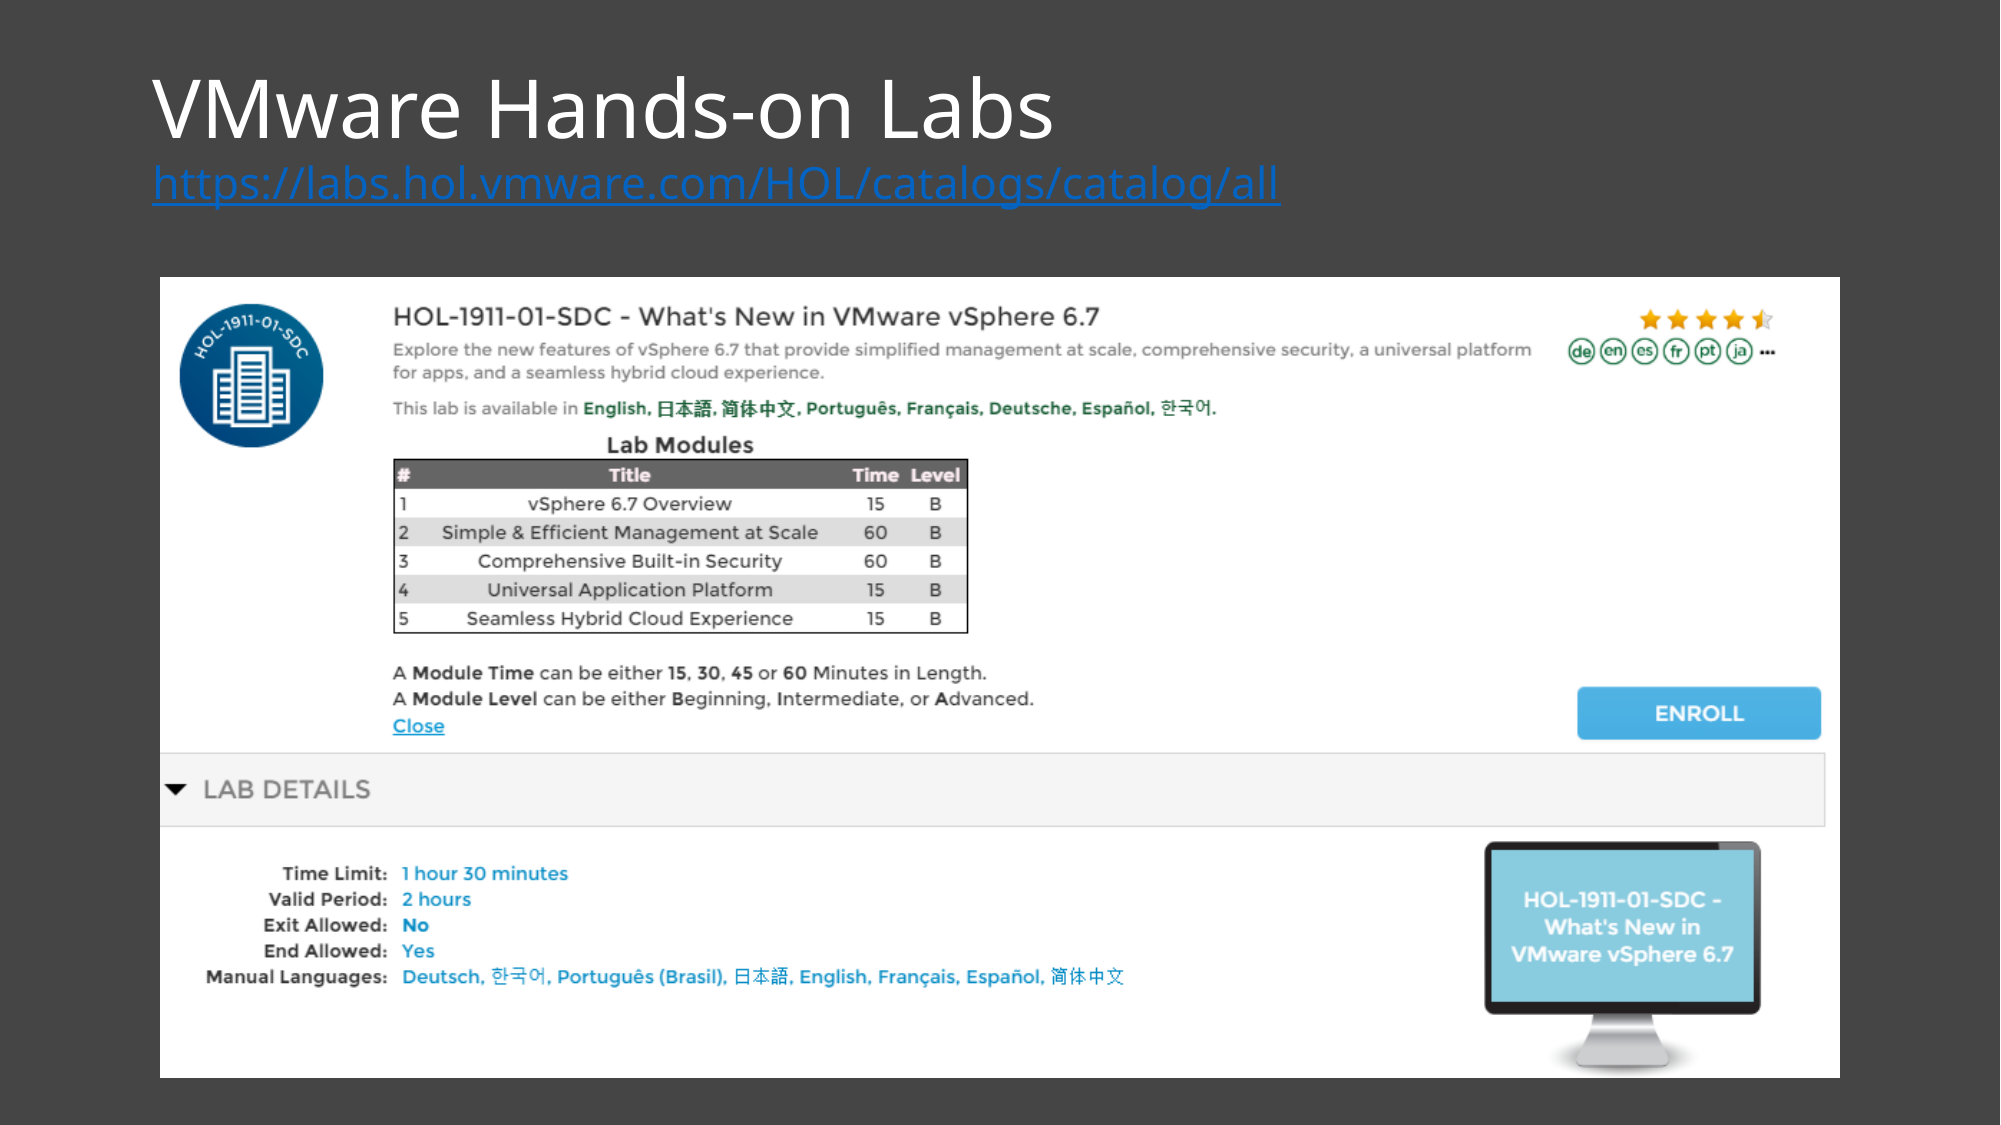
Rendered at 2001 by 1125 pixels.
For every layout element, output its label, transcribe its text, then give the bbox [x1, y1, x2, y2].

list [160, 277, 1840, 1079]
title VMware Hands-on Labs https://labs.hol.vmware.com/HOL/catalogs/catalog/all [137, 59, 1863, 219]
